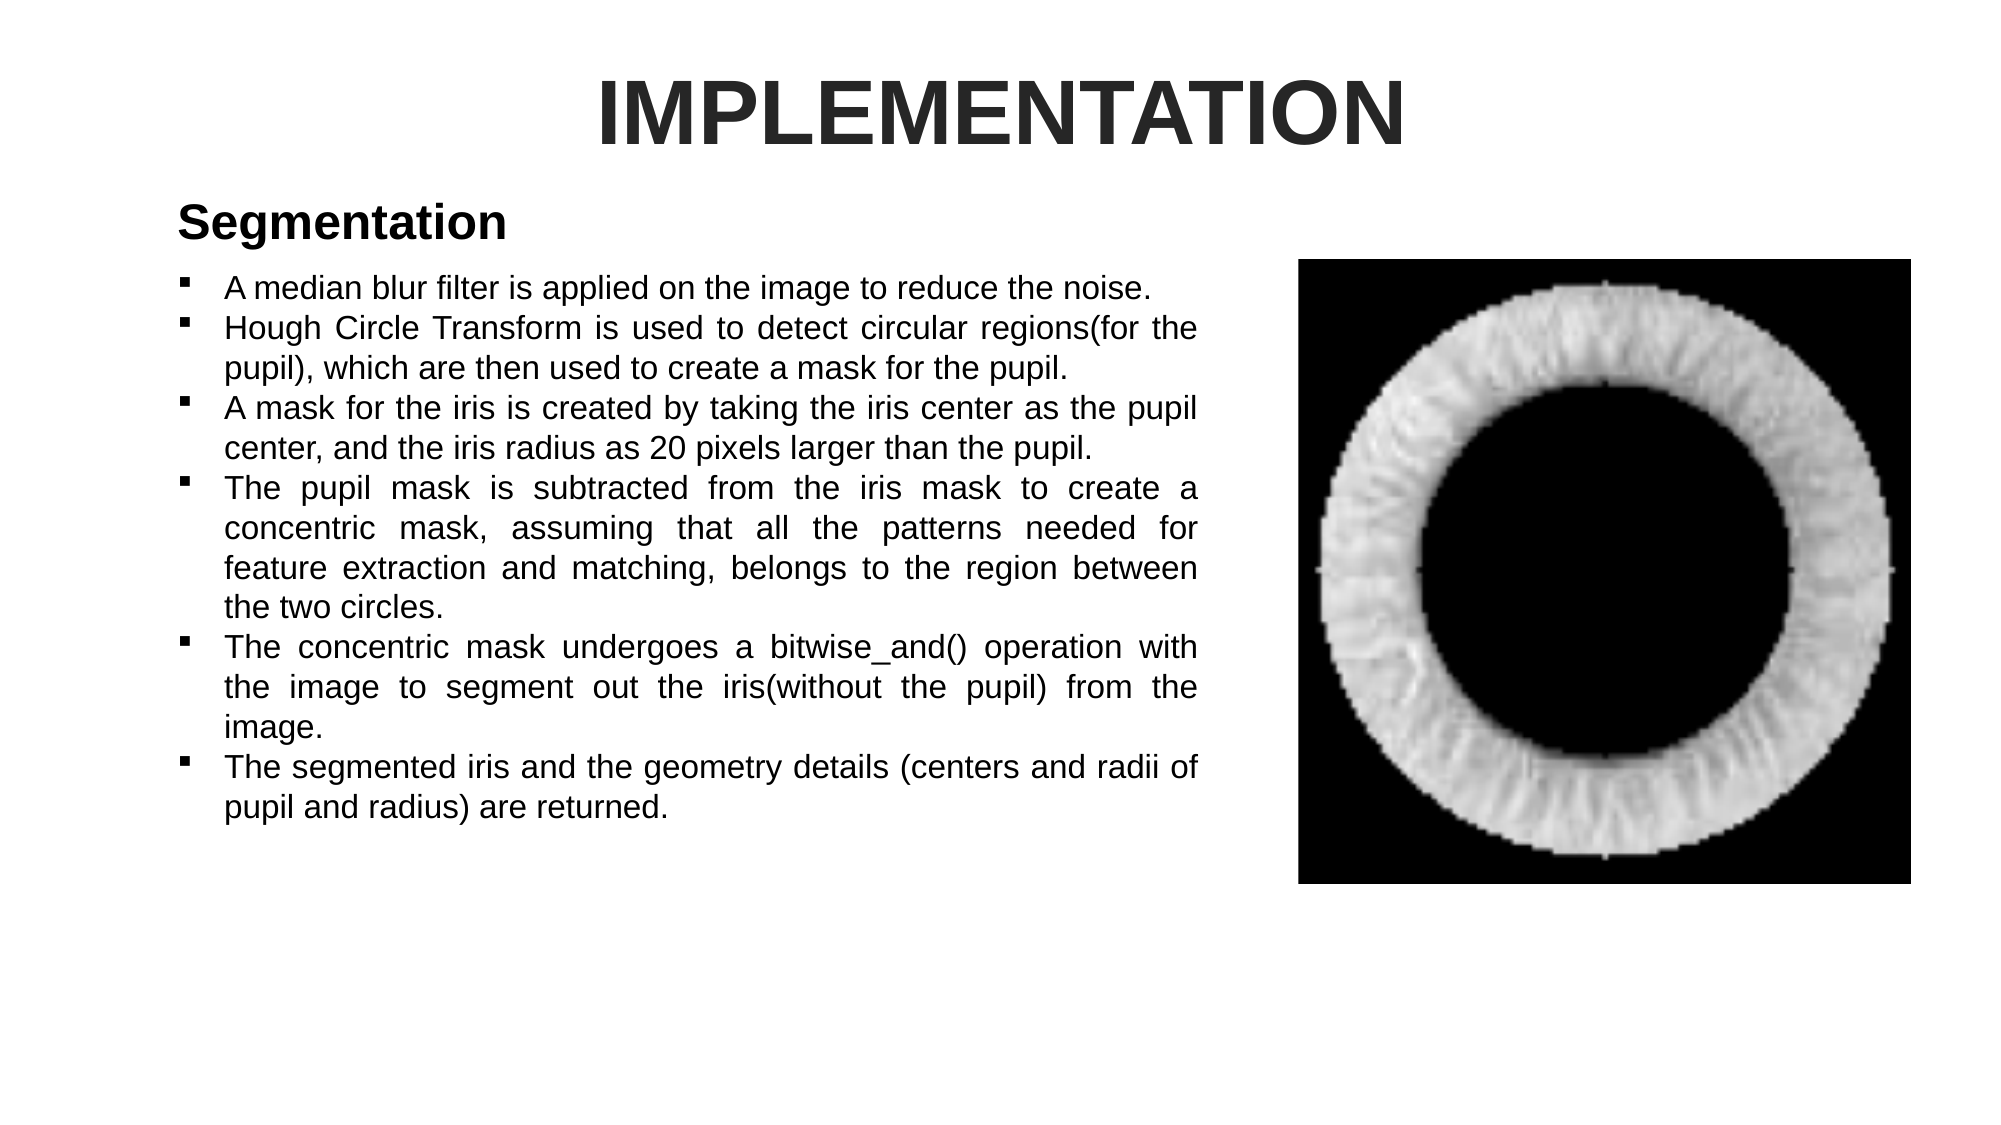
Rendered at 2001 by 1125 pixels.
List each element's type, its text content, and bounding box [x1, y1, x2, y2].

picture [1298, 258, 1911, 884]
text_box A median blur filter is applied on the image to reduce the noise. Hough Circle Transform is used to detect circular regions(for the pupil), which are then used to create a mask for the pupil. A mask for the iris is created by taking the iris center as the pupil center, and the iris radius as 20 pixels larger than the pupil. The pupil mask is subtracted from the iris mask to create a concentric mask, assuming that all the patterns needed for feature extraction and matching, belongs to the region between the two circles. The concentric mask undergoes a bitwise_and() operation with the image to segment out the iris(without the pupil) from the image. The segmented iris and the geometry details (centers and radii of pupil and radius) are returned. [87, 258, 1250, 878]
list IMPLEMENTATION [53, 55, 1952, 175]
text_box Segmentation [162, 188, 688, 258]
